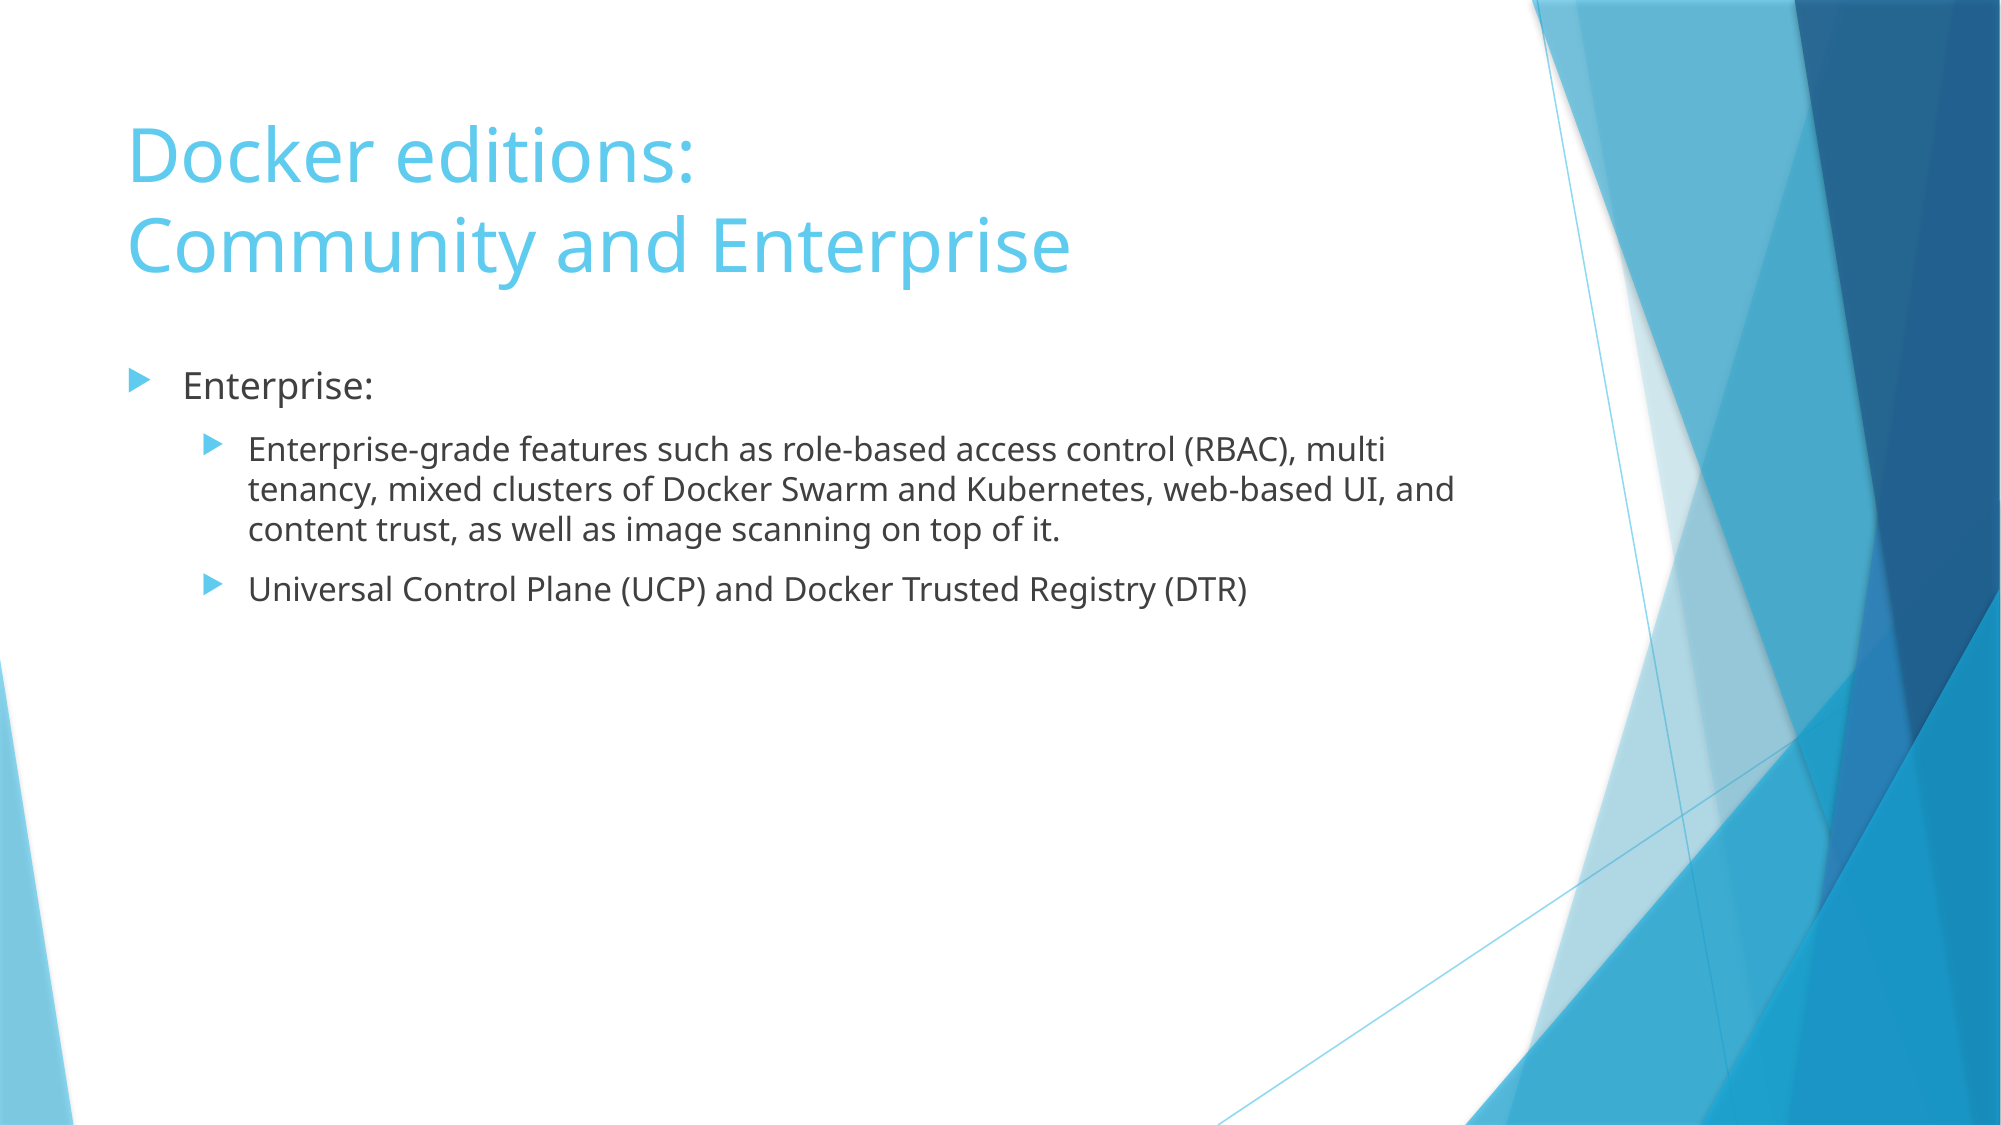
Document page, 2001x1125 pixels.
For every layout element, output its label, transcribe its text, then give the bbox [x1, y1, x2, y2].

list Enterprise: Enterprise-grade features such as role-based access control (RBAC), multi tenancy, mixed clusters of Docker Swarm and Kubernetes, web-based UI, and content trust, as well as image scanning on top of it. Universal Control Plane (UCP) and Docker Trusted Registry (DTR) [111, 354, 1522, 992]
title Docker editions: Community and Enterprise [111, 99, 1522, 317]
